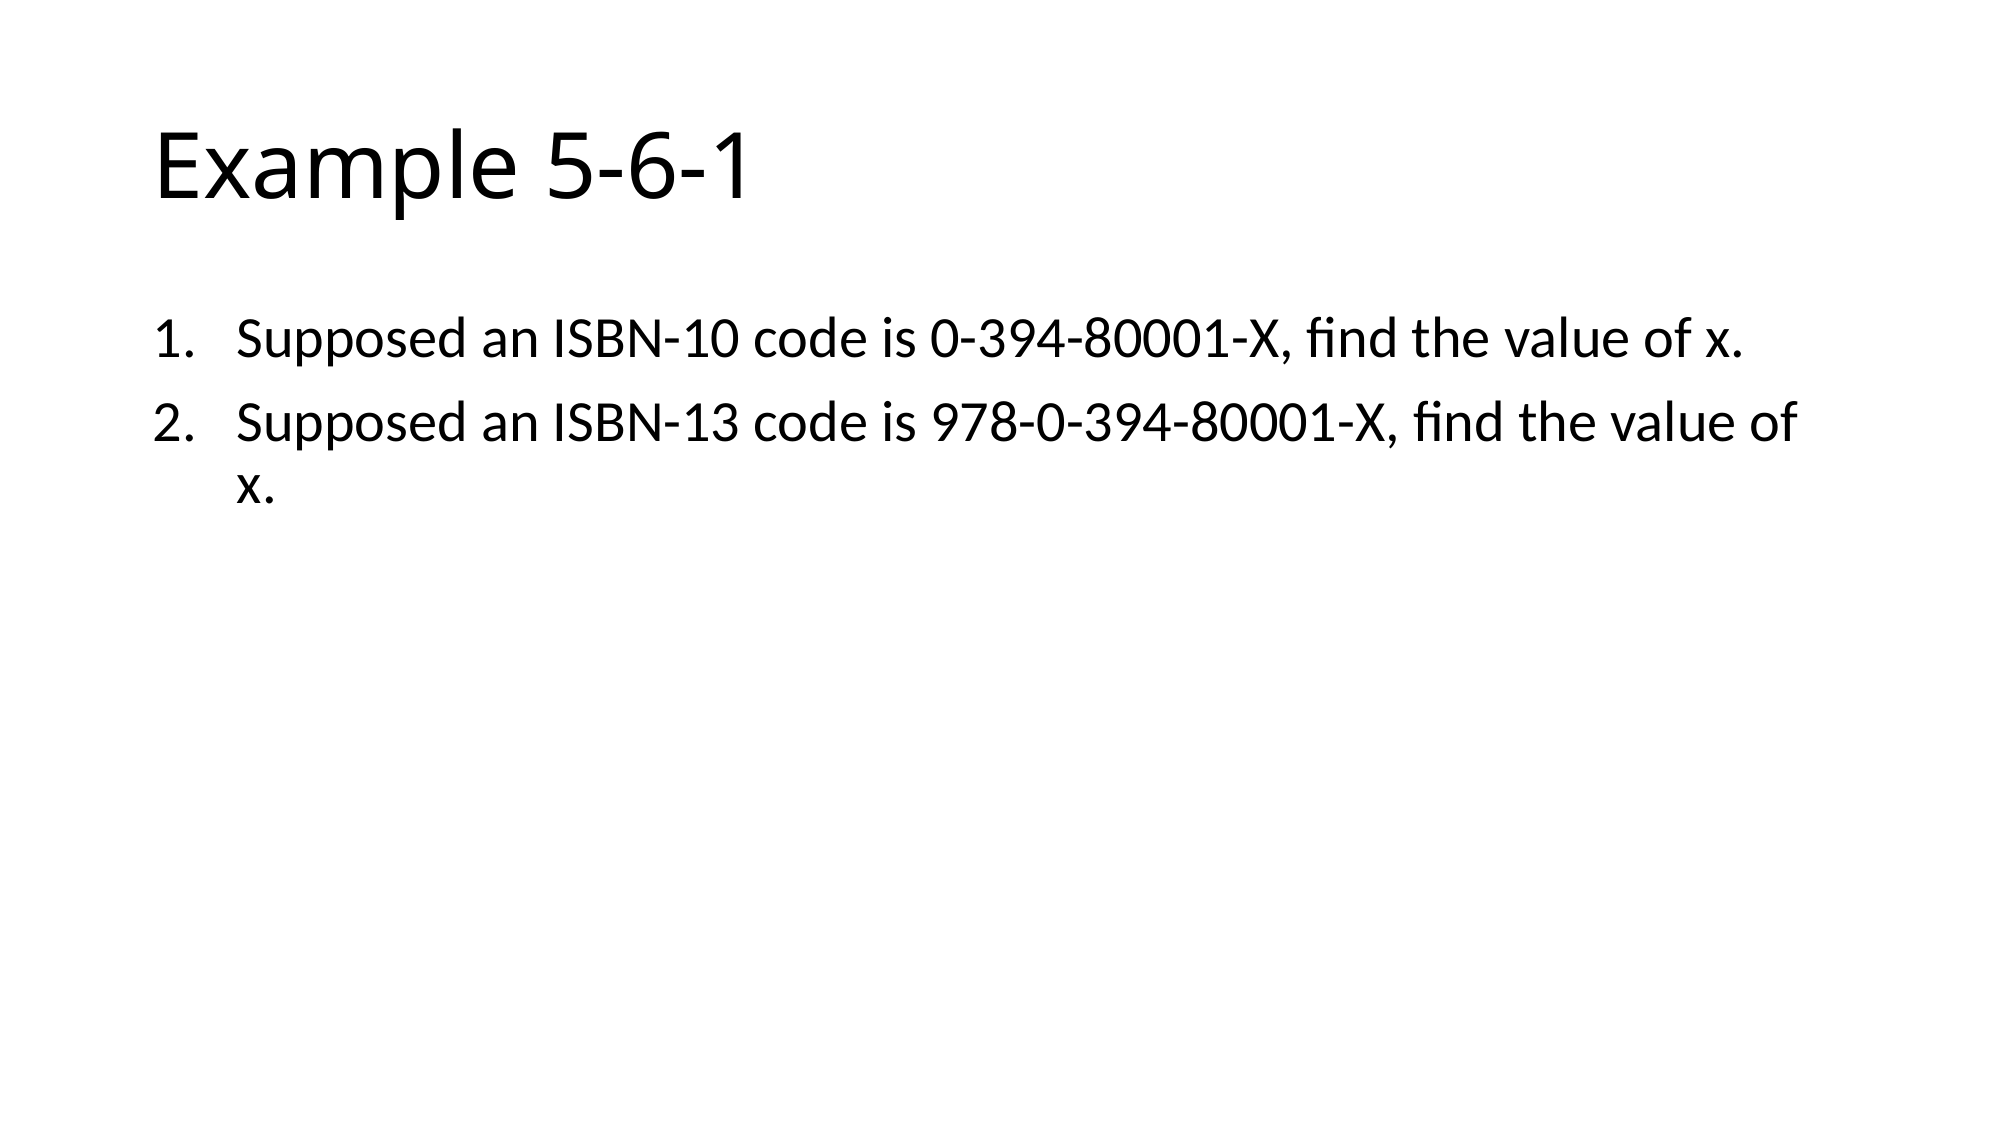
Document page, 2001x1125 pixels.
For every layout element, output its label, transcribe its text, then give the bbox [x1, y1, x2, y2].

list Supposed an ISBN-10 code is 0-394-80001-X, find the value of x. Supposed an ISBN-13 code is 978-0-394-80001-X, find the value of x. [137, 299, 1863, 1014]
title Example 5-6-1 [137, 59, 1863, 278]
